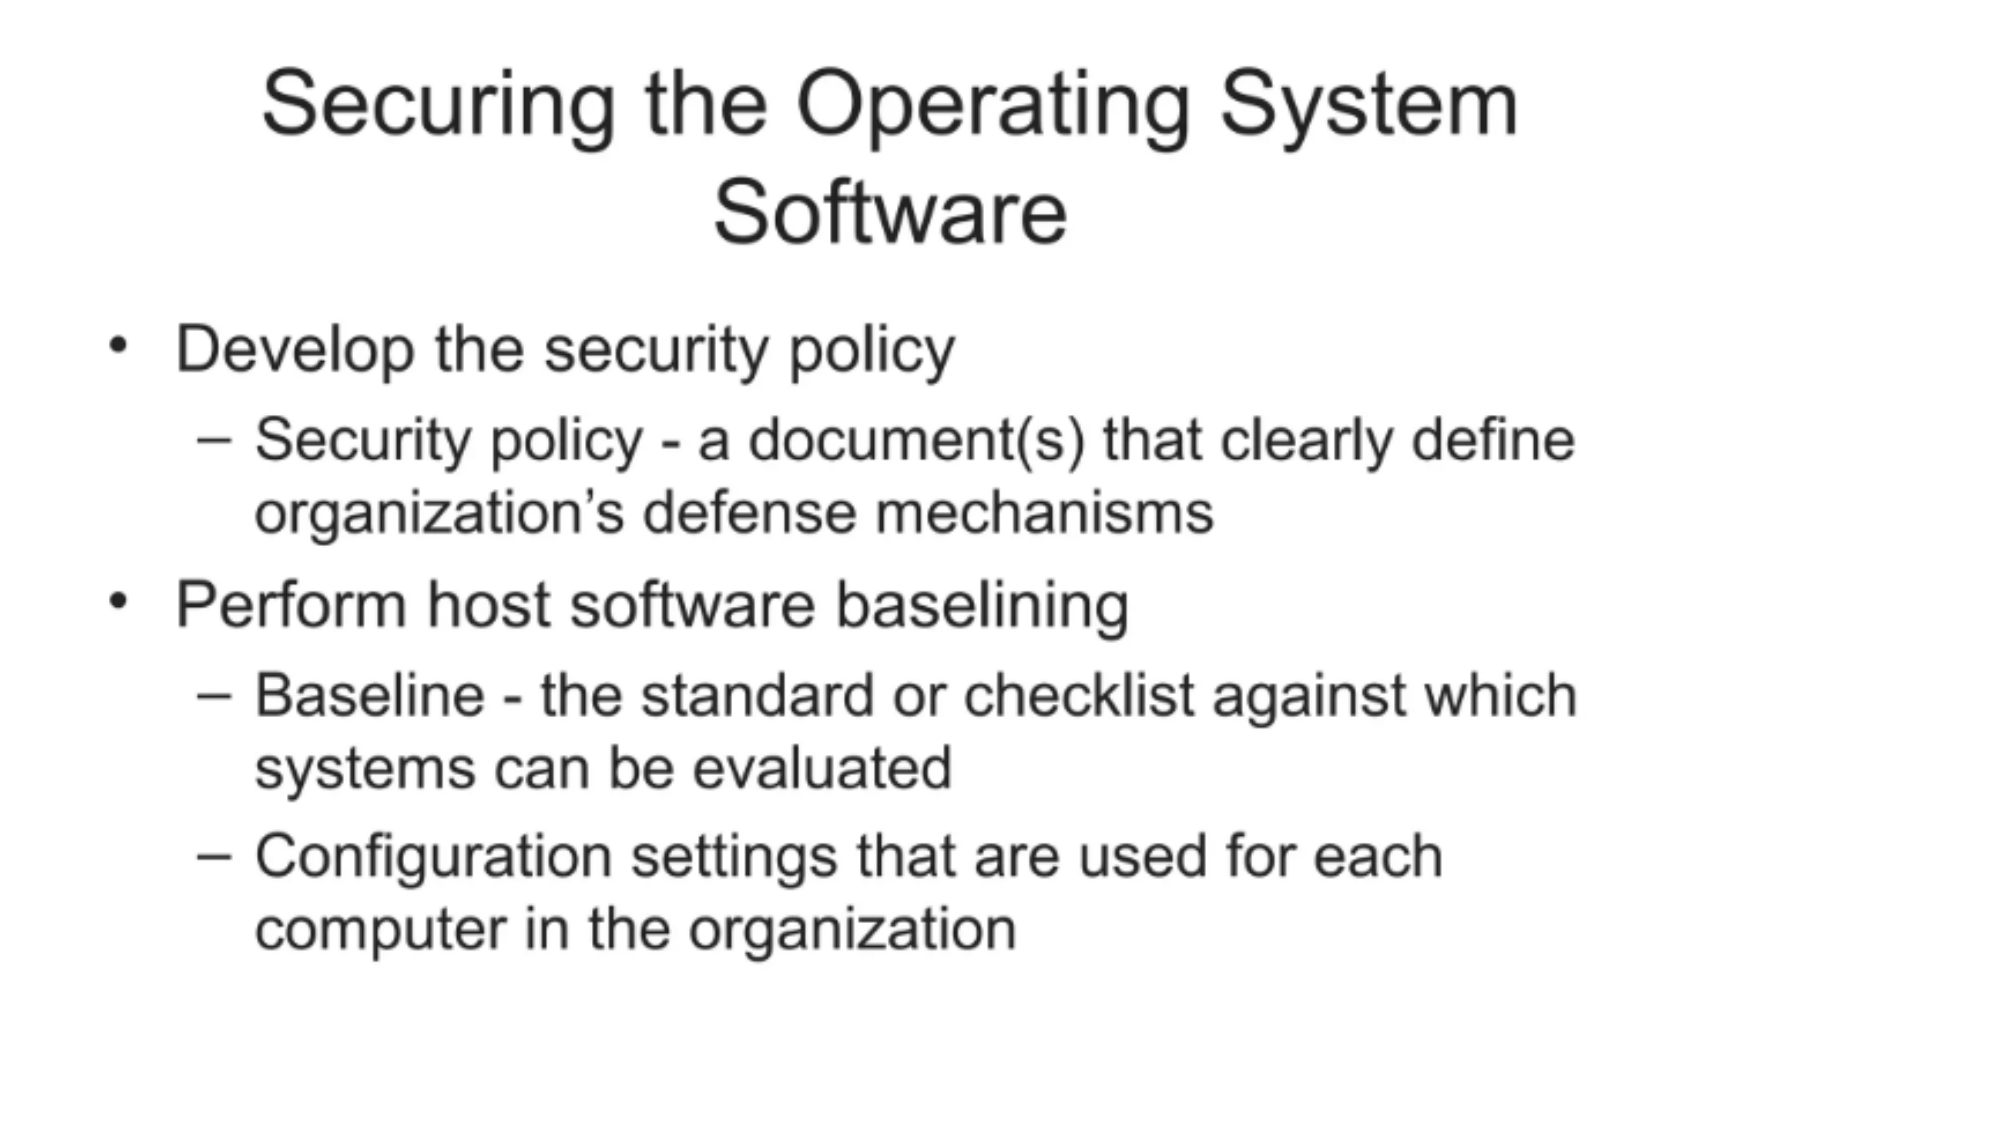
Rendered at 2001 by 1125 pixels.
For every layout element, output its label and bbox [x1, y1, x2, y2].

list [81, 12, 1616, 1125]
